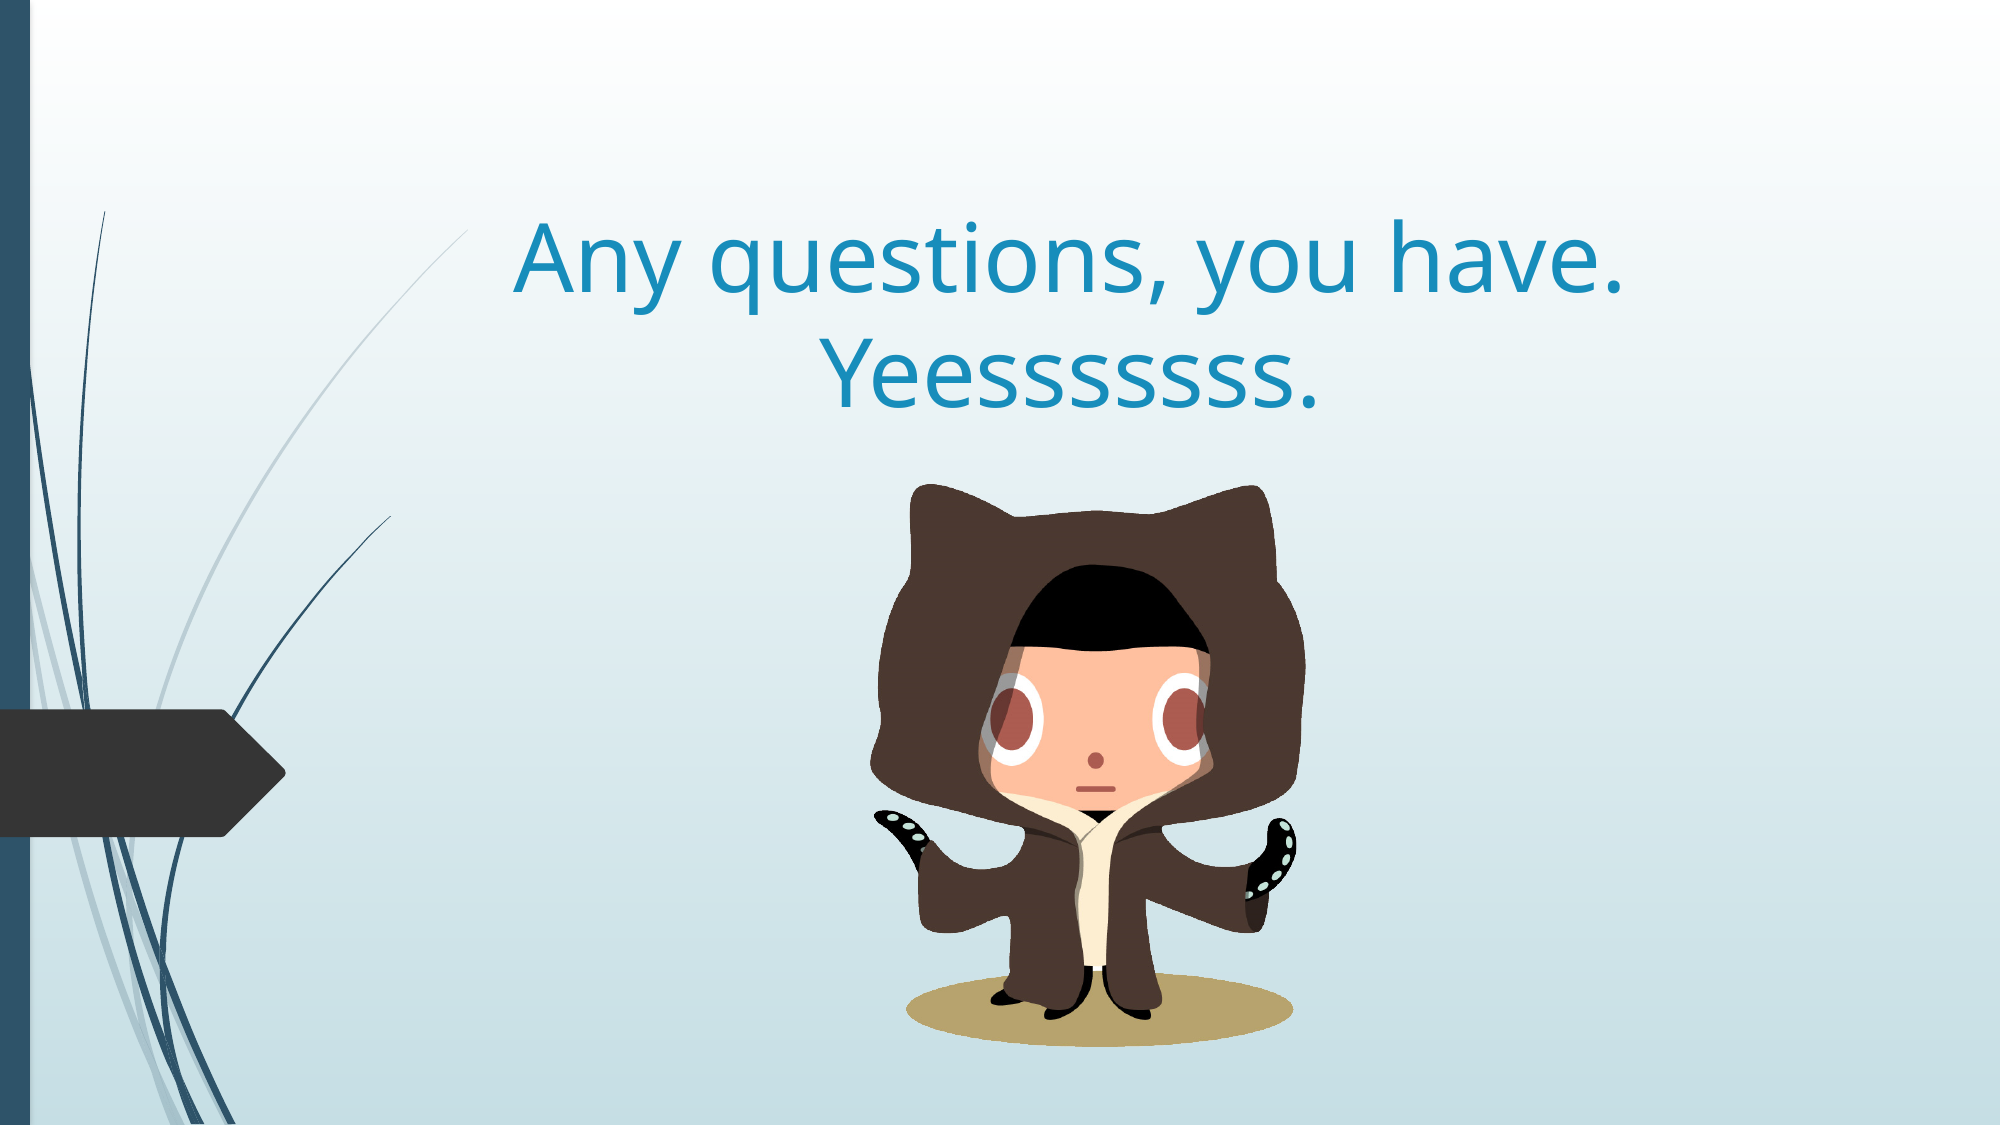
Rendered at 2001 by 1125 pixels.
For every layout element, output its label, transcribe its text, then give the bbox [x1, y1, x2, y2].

picture [806, 484, 1369, 1048]
title Any questions, you have. Yeesssssss. [427, 187, 1714, 434]
